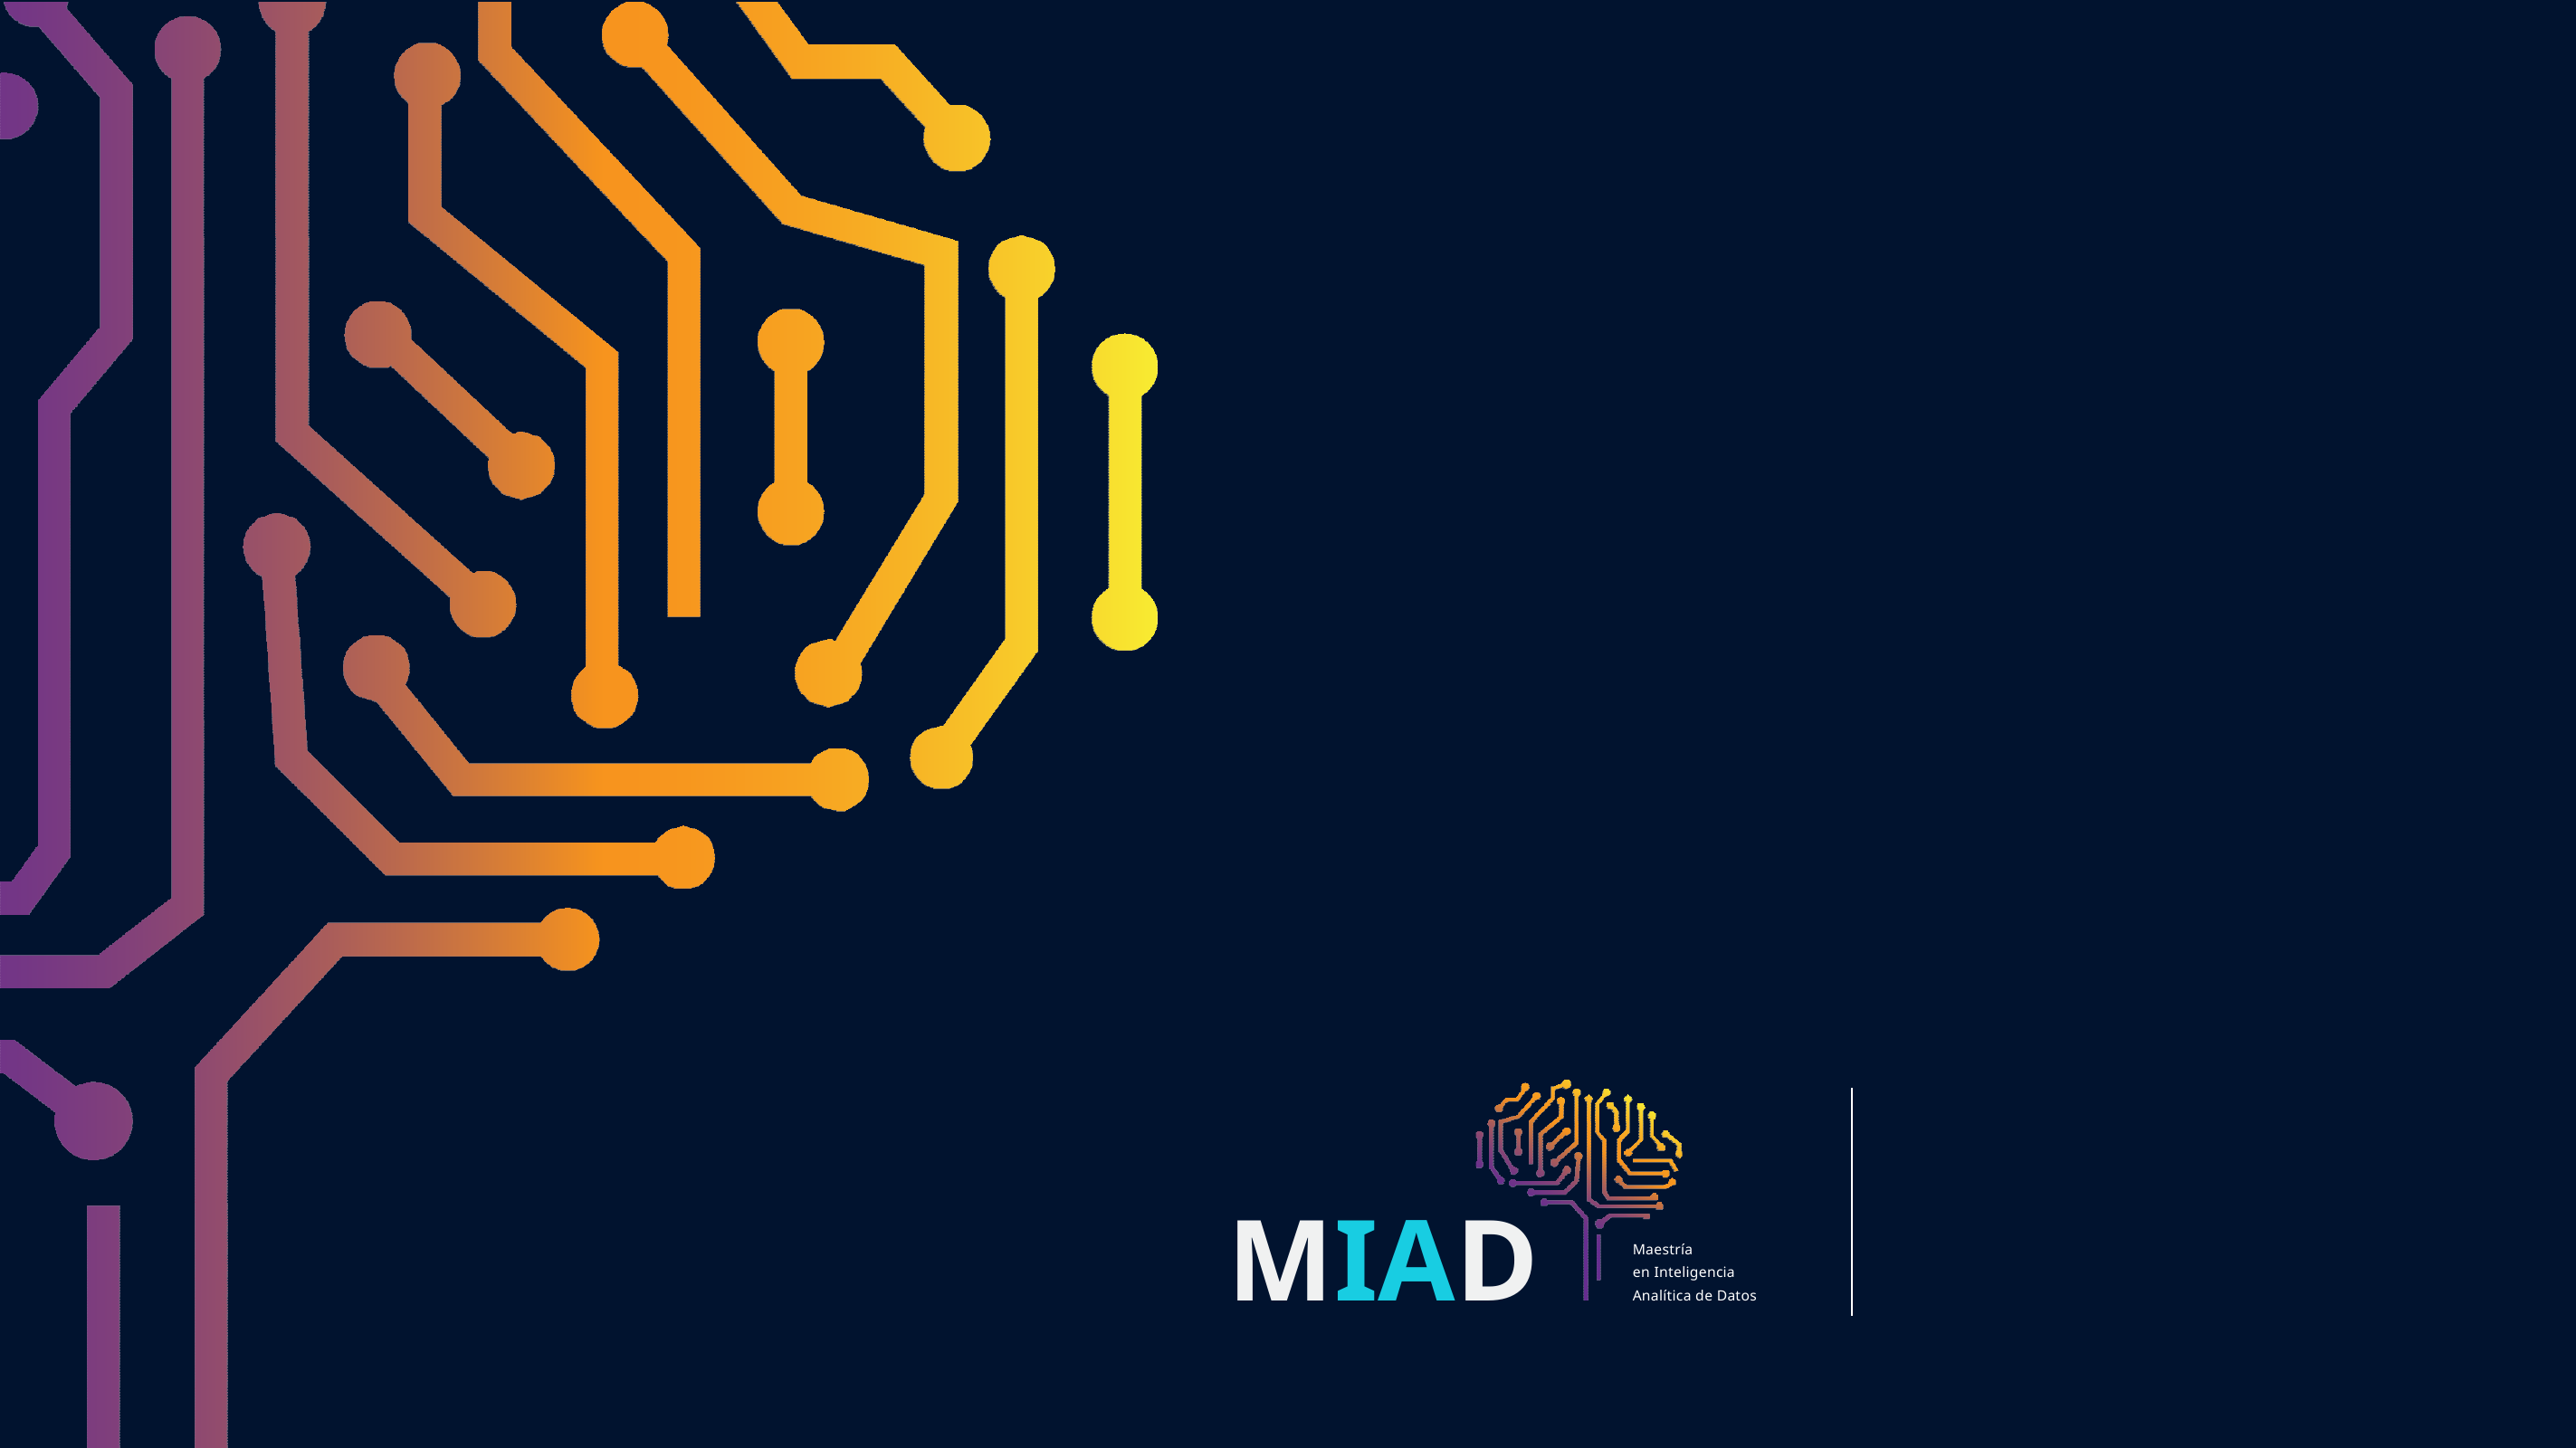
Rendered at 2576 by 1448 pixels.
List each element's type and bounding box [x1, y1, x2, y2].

picture [0, 2, 1158, 1448]
picture [1475, 1080, 1683, 1300]
